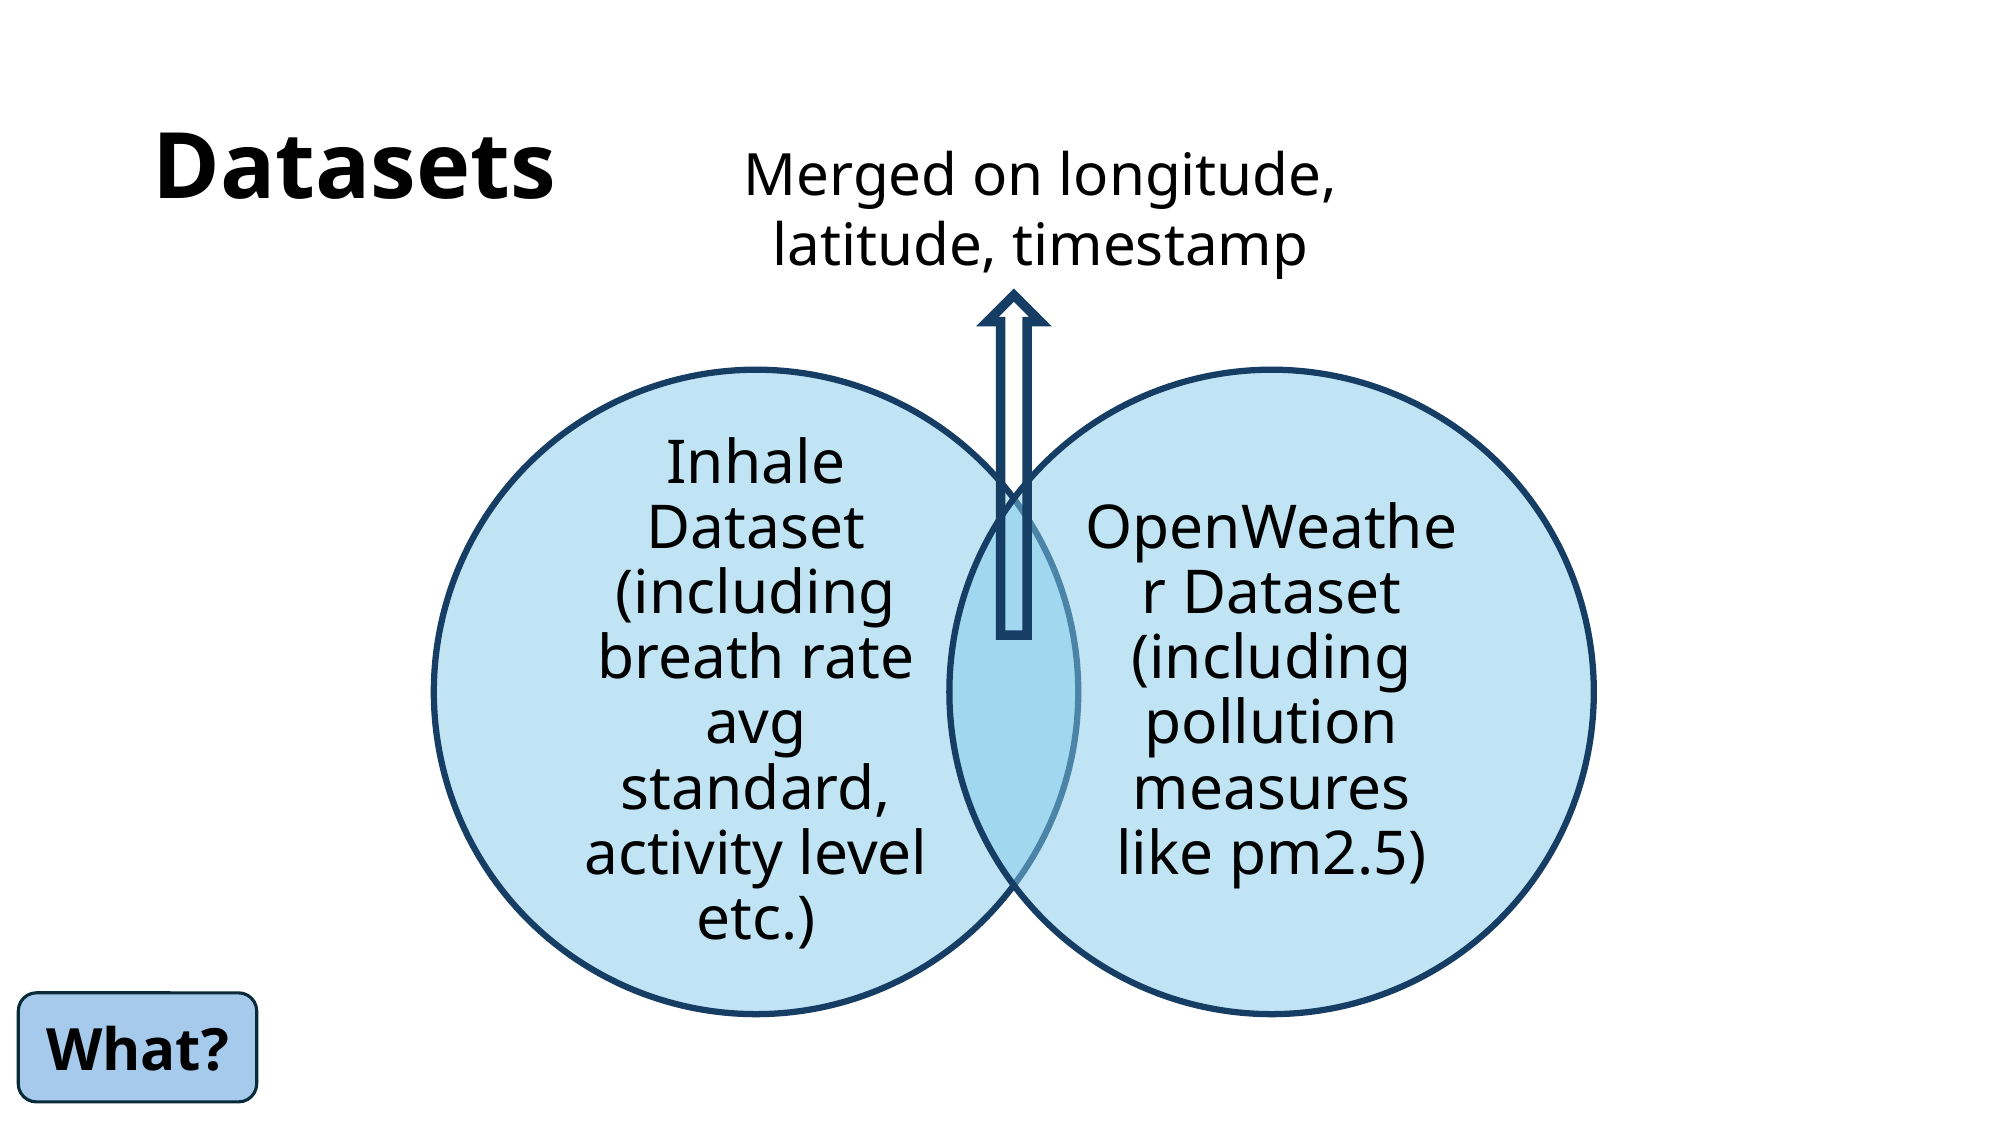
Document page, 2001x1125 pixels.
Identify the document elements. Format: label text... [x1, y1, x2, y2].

text_box [983, 292, 1045, 349]
text_box Merged on longitude, latitude, timestamp [621, 129, 1460, 285]
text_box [432, 349, 1596, 1034]
text_box What? [16, 991, 259, 1104]
title Datasets [137, 59, 1863, 278]
